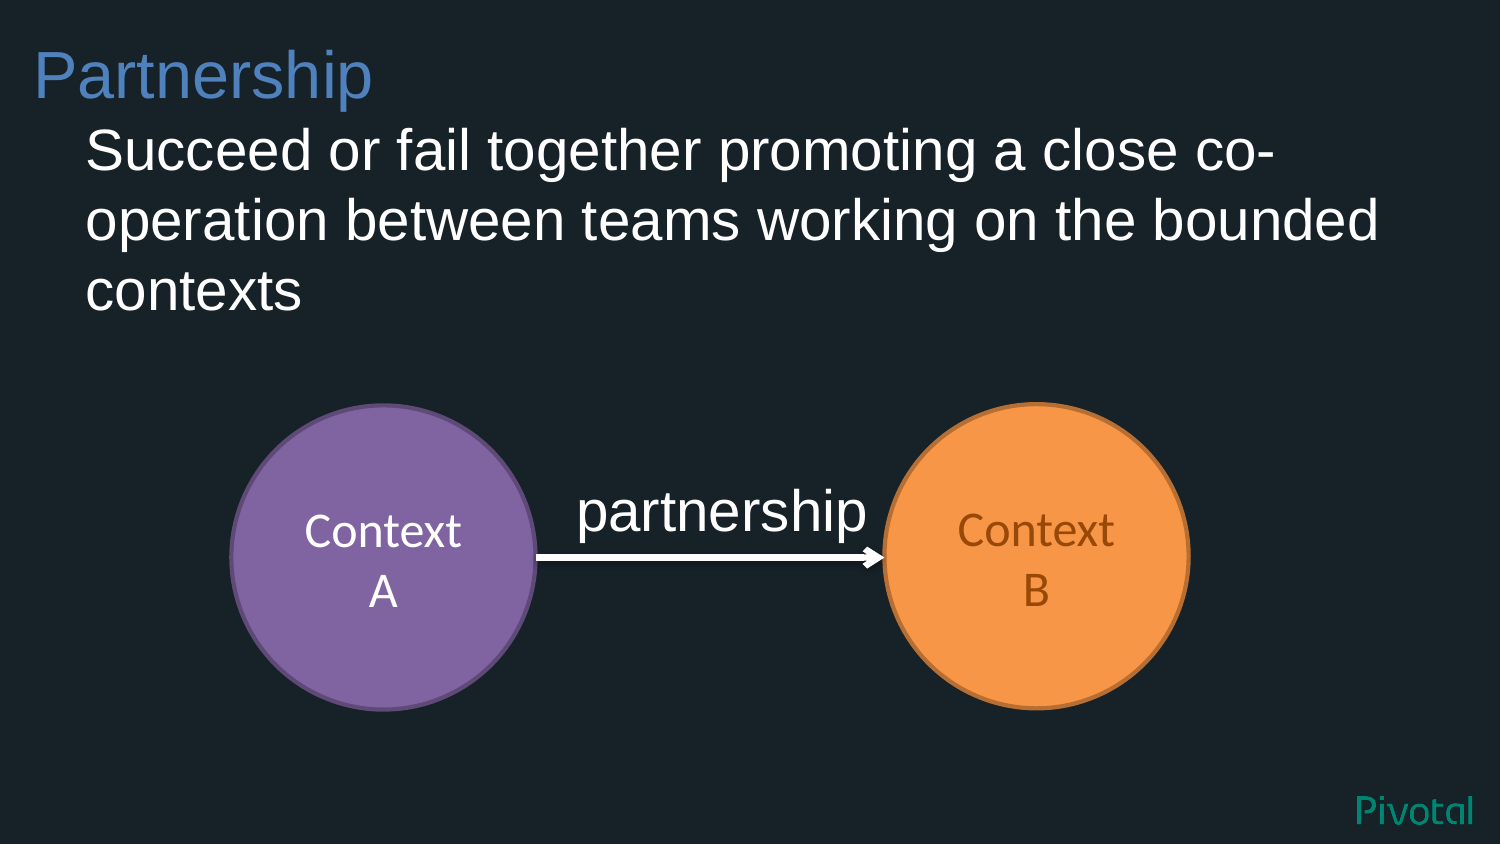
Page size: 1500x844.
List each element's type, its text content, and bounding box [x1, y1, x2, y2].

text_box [231, 403, 1189, 710]
list Succeed or fail together promoting a close co-operation between teams working on the bounded contexts [70, 104, 1474, 295]
title Partnership [18, 24, 1462, 103]
picture [1357, 796, 1478, 825]
